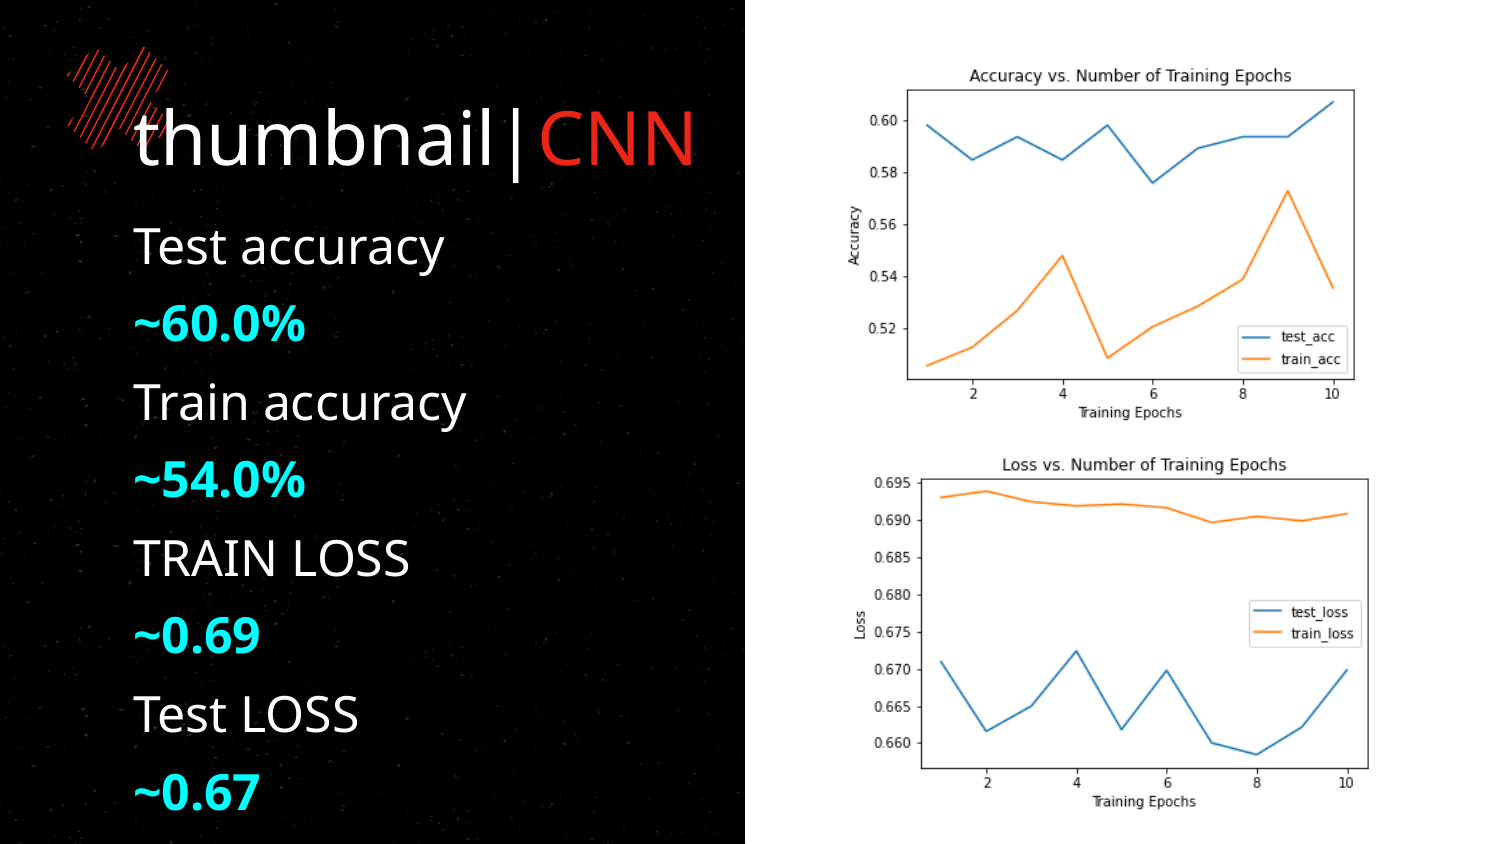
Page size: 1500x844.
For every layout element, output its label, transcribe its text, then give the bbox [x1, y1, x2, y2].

text_box Train accuracy [118, 374, 491, 427]
text_box TRAIN LOSS [118, 530, 491, 583]
picture [849, 432, 1425, 816]
picture [835, 42, 1411, 427]
text_box Test LOSS [118, 686, 491, 739]
text_box Test accuracy [118, 218, 491, 271]
text_box [746, 0, 1500, 844]
subtitle ~54.0% [118, 432, 491, 525]
subtitle ~0.67 [118, 744, 491, 837]
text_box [832, 45, 1427, 823]
title thumbnail|CNN [118, 96, 746, 175]
subtitle ~0.69 [118, 588, 491, 681]
subtitle ~60.0% [118, 276, 491, 369]
